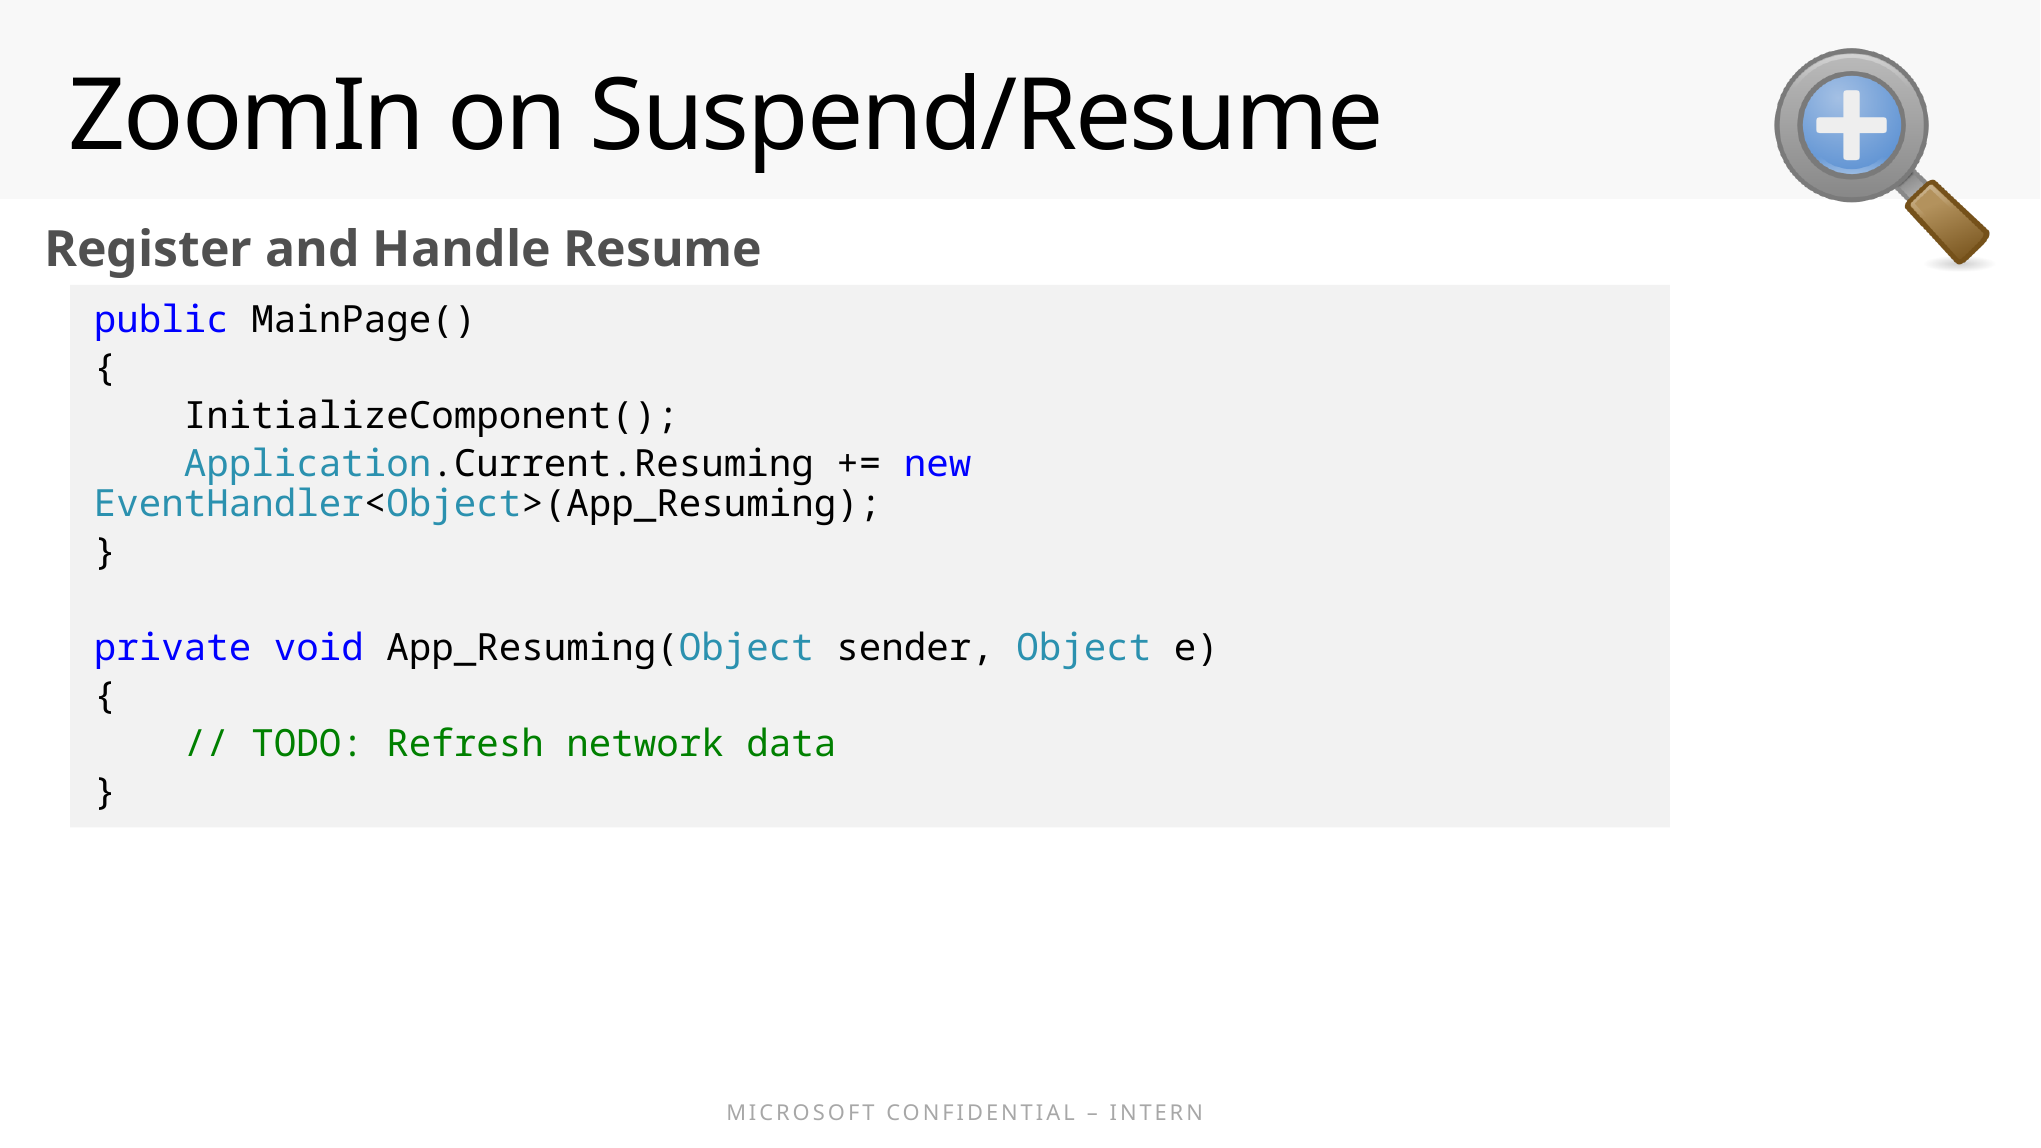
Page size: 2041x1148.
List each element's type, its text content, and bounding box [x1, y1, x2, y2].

text_box Register and Handle Resume [14, 198, 793, 301]
title ZoomIn on Suspend/Resume [45, 48, 1774, 199]
picture [1774, 48, 1996, 272]
text_box public MainPage() { InitializeComponent(); Application.Current.Resuming += new EventHandler<Object>(App_Resuming); } private void App_Resuming(Object sender, Object e) { // TODO: Refresh network data } [70, 284, 1670, 828]
text_box [0, 0, 2041, 200]
